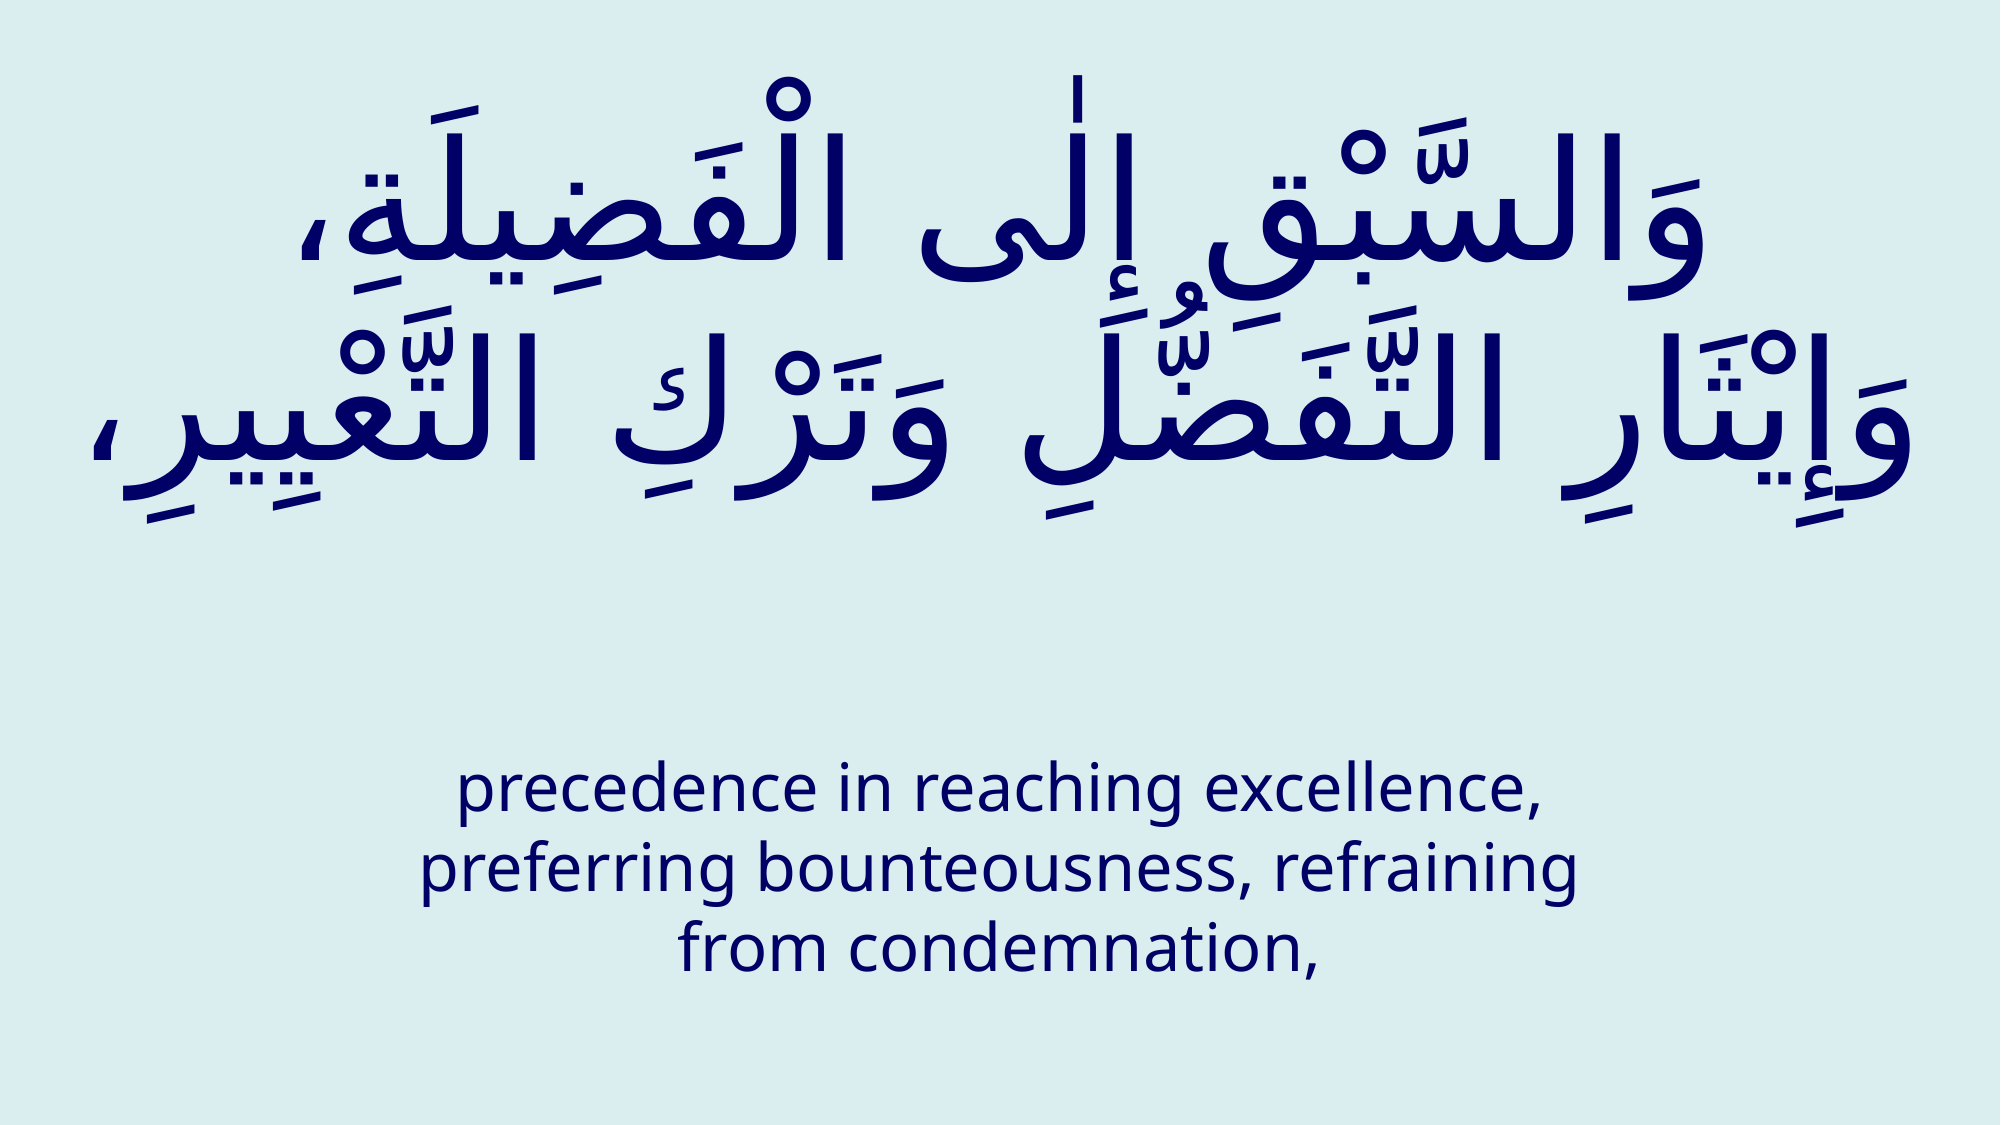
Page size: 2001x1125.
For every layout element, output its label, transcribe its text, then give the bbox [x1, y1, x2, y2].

list precedence in reaching excellence, preferring bounteousness, refraining from condemnation, [356, 737, 1644, 1050]
title وَالسَّبْقِ إِلٰى الْفَضِيلَةِ، وَإِيْثَارِ التَّفَضُّلِ وَتَرْكِ التَّعْيِيرِ، [0, 200, 2000, 388]
